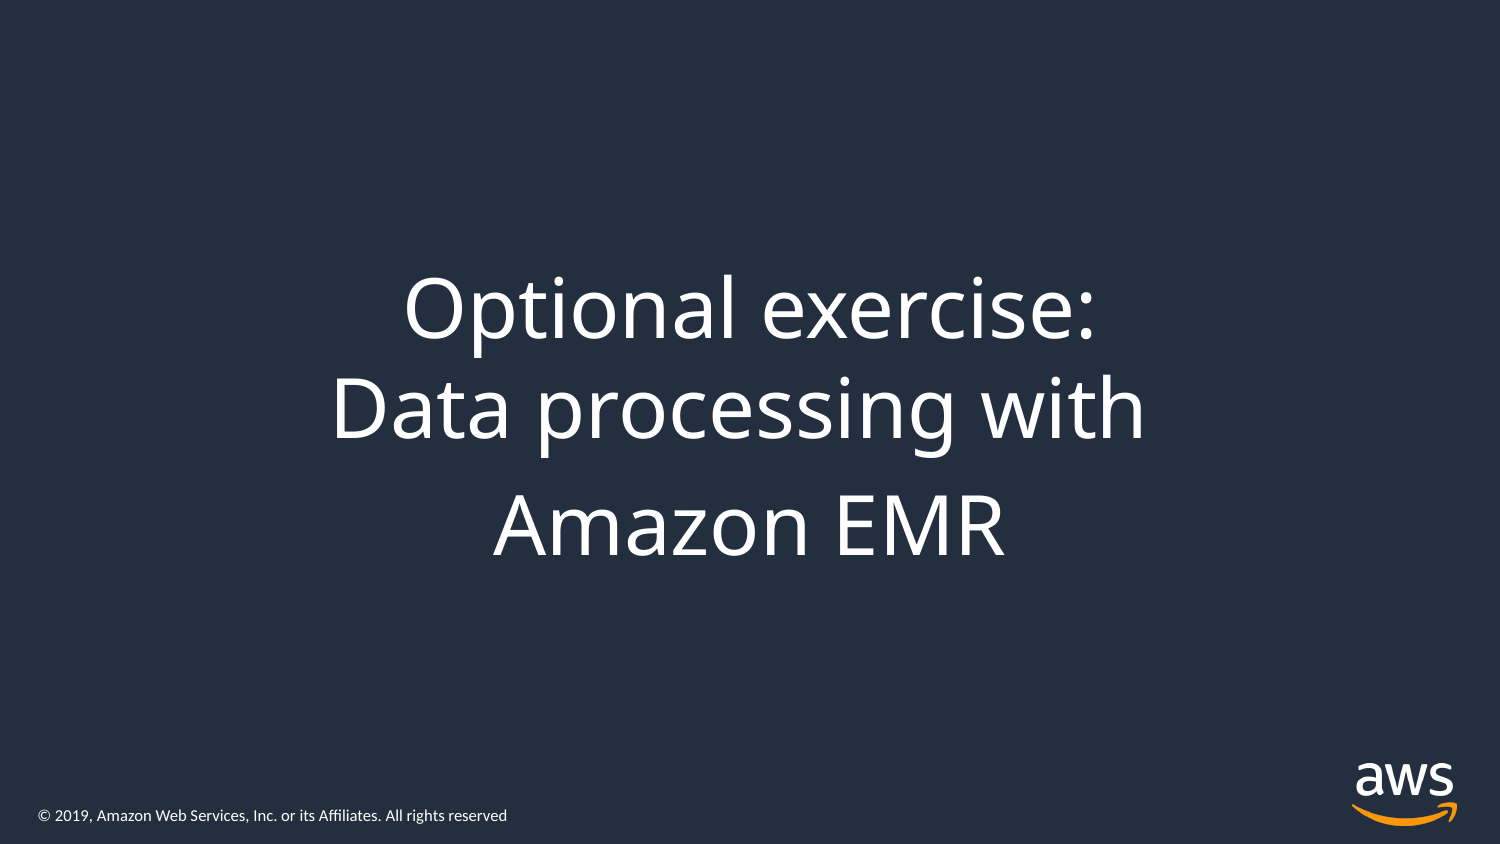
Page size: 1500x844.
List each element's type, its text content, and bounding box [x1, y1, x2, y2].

picture [1352, 763, 1457, 826]
list Optional exercise: Data processing with Amazon EMR [43, 131, 1457, 716]
